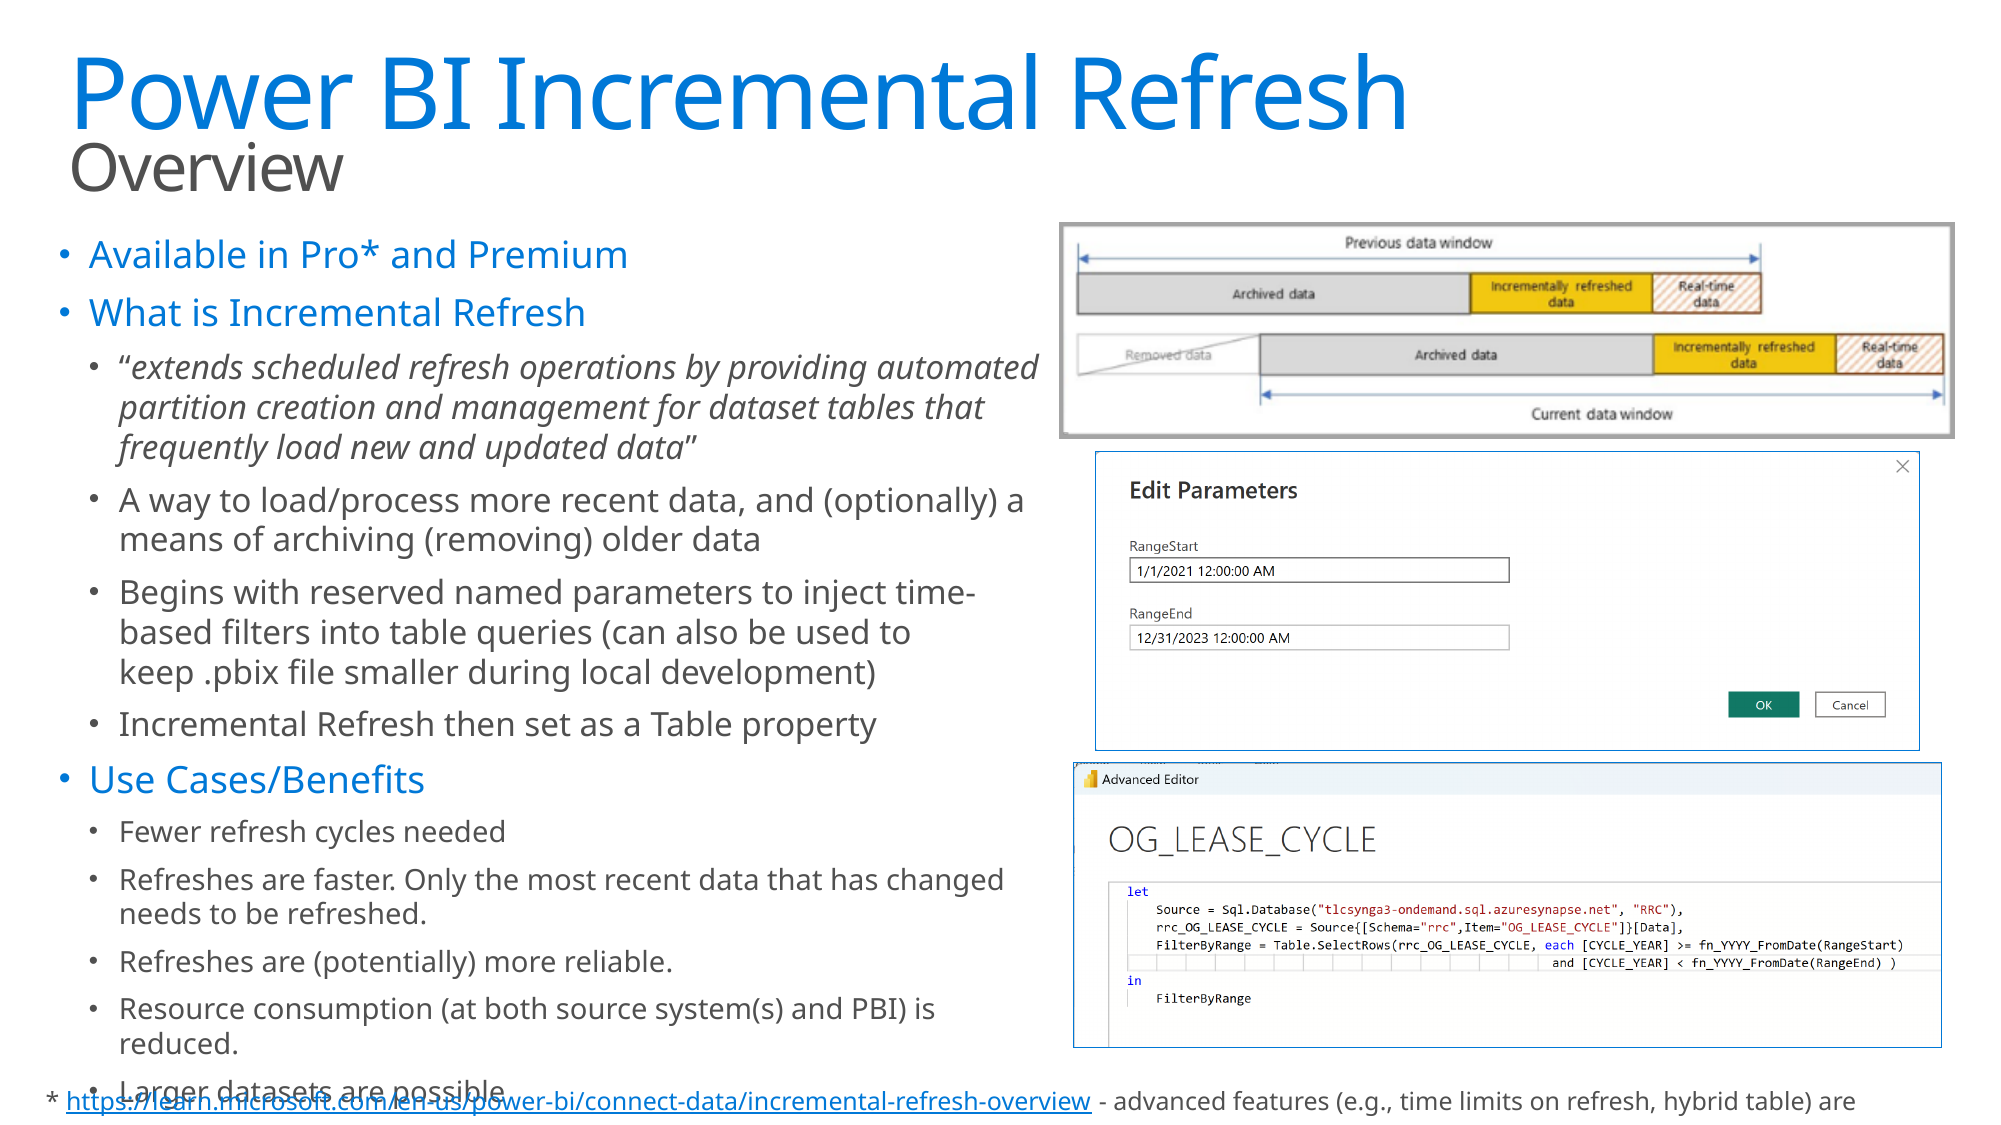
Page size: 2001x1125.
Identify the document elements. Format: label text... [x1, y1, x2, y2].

picture [1095, 450, 1920, 751]
picture [1073, 762, 1942, 1048]
title Power BI Incremental Refresh Overview [44, 47, 1957, 196]
picture [1059, 222, 1956, 439]
text_box Available in Pro* and Premium What is Incremental Refresh “extends scheduled refresh operations by providing automated partition creation and management for dataset tables that frequently load new and updated data” A way to load/process more recent data, and (optionally) a means of archiving (removing) older data Begins with reserved named parameters to inject time-based filters into table queries (can also be used to keep .pbix file smaller during local development) Incremental Refresh then set as a Table property Use Cases/Benefits Fewer refresh cycles needed Refreshes are faster. Only the most recent data that has changed needs to be refreshed. Refreshes are (potentially) more reliable. Resource consumption (at both source system(s) and PBI) is reduced. Larger datasets are possible [44, 223, 1060, 1077]
text_box * https://learn.microsoft.com/en-us/power-bi/connect-data/incremental-refresh-overview - advanced features (e.g., time limits on refresh, hybrid table) are Premium only [30, 1077, 1972, 1125]
